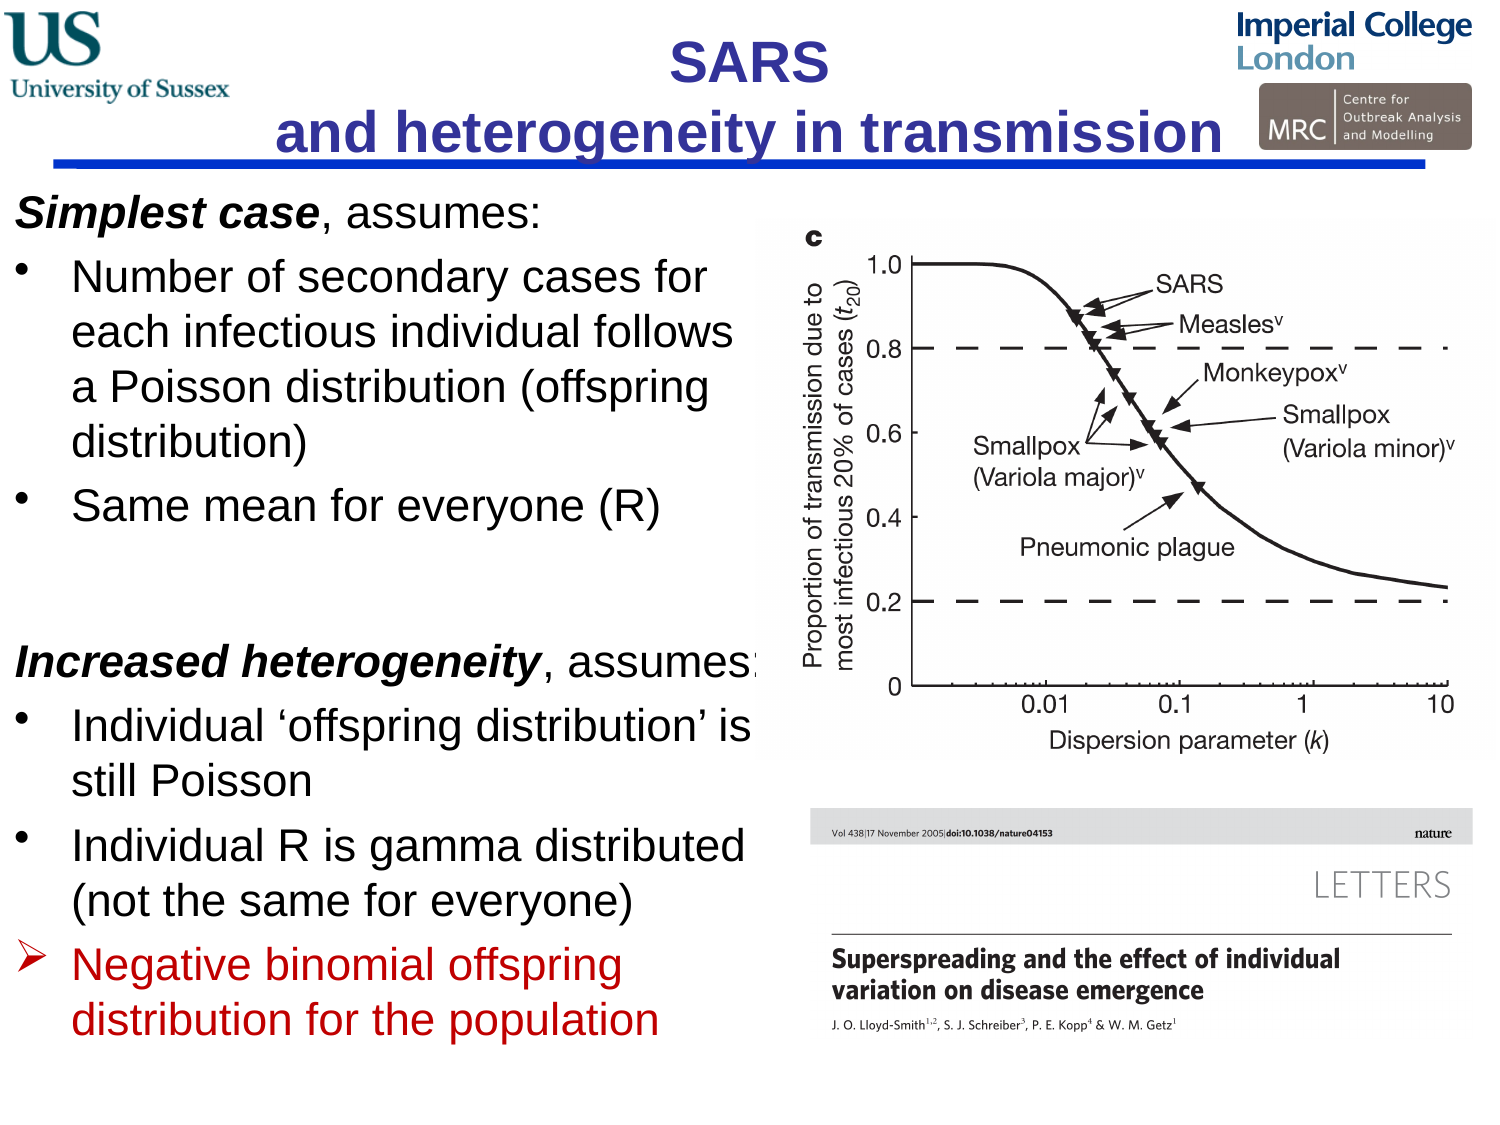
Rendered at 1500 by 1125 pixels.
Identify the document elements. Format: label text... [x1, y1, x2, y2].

picture [810, 808, 1473, 1039]
text_box Simplest case, assumes: Number of secondary cases for each infectious individual follows a Poisson distribution (offspring distribution) Same mean for everyone (R) [0, 175, 750, 504]
title SARS and heterogeneity in transmission [75, 0, 1425, 188]
picture [755, 218, 1496, 760]
picture [4, 11, 75, 104]
text_box Increased heterogeneity, assumes: Individual ‘offspring distribution’ is still Poisson Individual R is gamma distributed (not the same for everyone) Negative binomial offspring distribution for the population [0, 624, 784, 1097]
picture [1425, 11, 1472, 70]
picture [1425, 83, 1472, 150]
